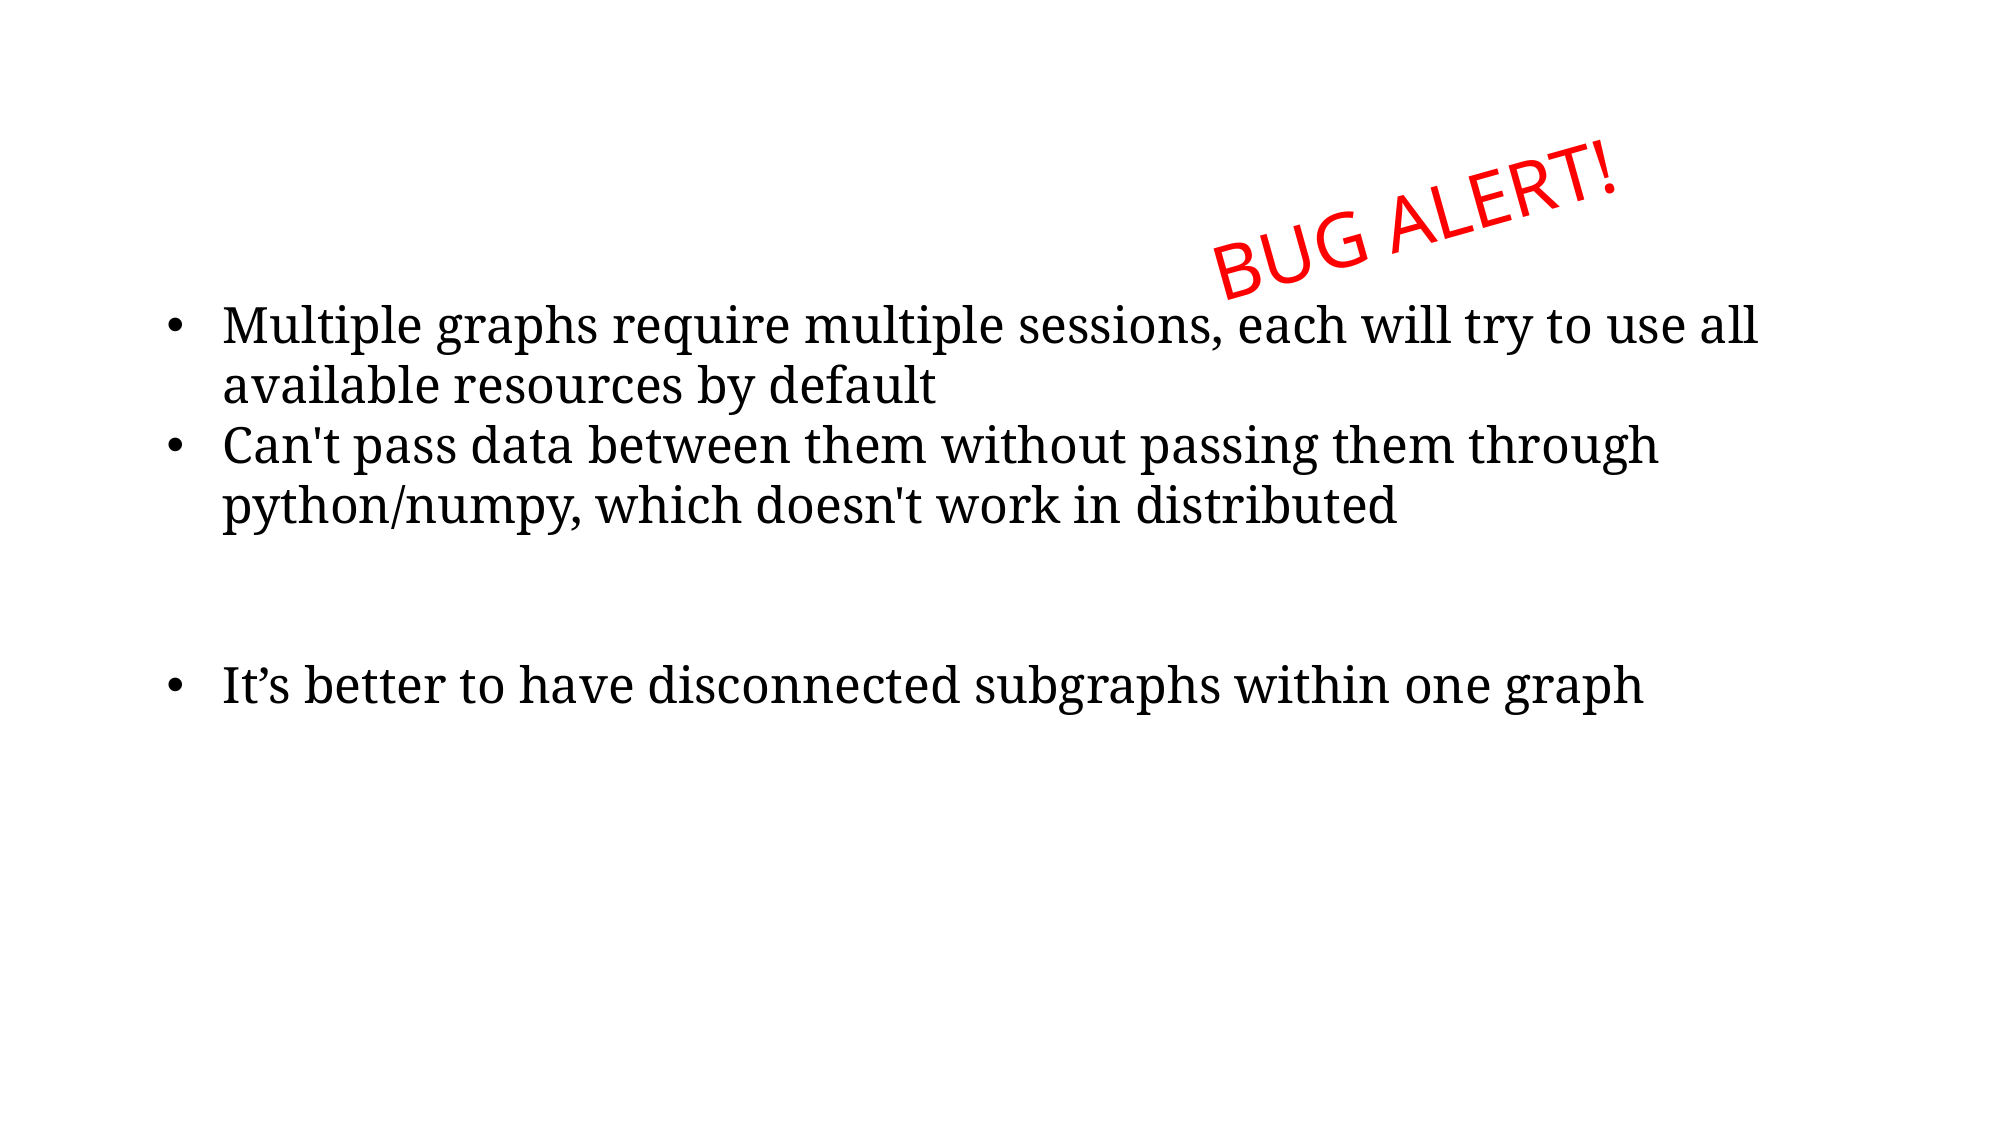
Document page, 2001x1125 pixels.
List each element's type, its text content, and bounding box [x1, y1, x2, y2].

text_box BUG ALERT! [1184, 71, 1815, 502]
title Multiple graphs require multiple sessions, each will try to use all available resources by default Can't pass data between them without passing them through python/numpy, which doesn't work in distributed It’s better to have disconnected subgraphs within one graph [151, 293, 1849, 714]
